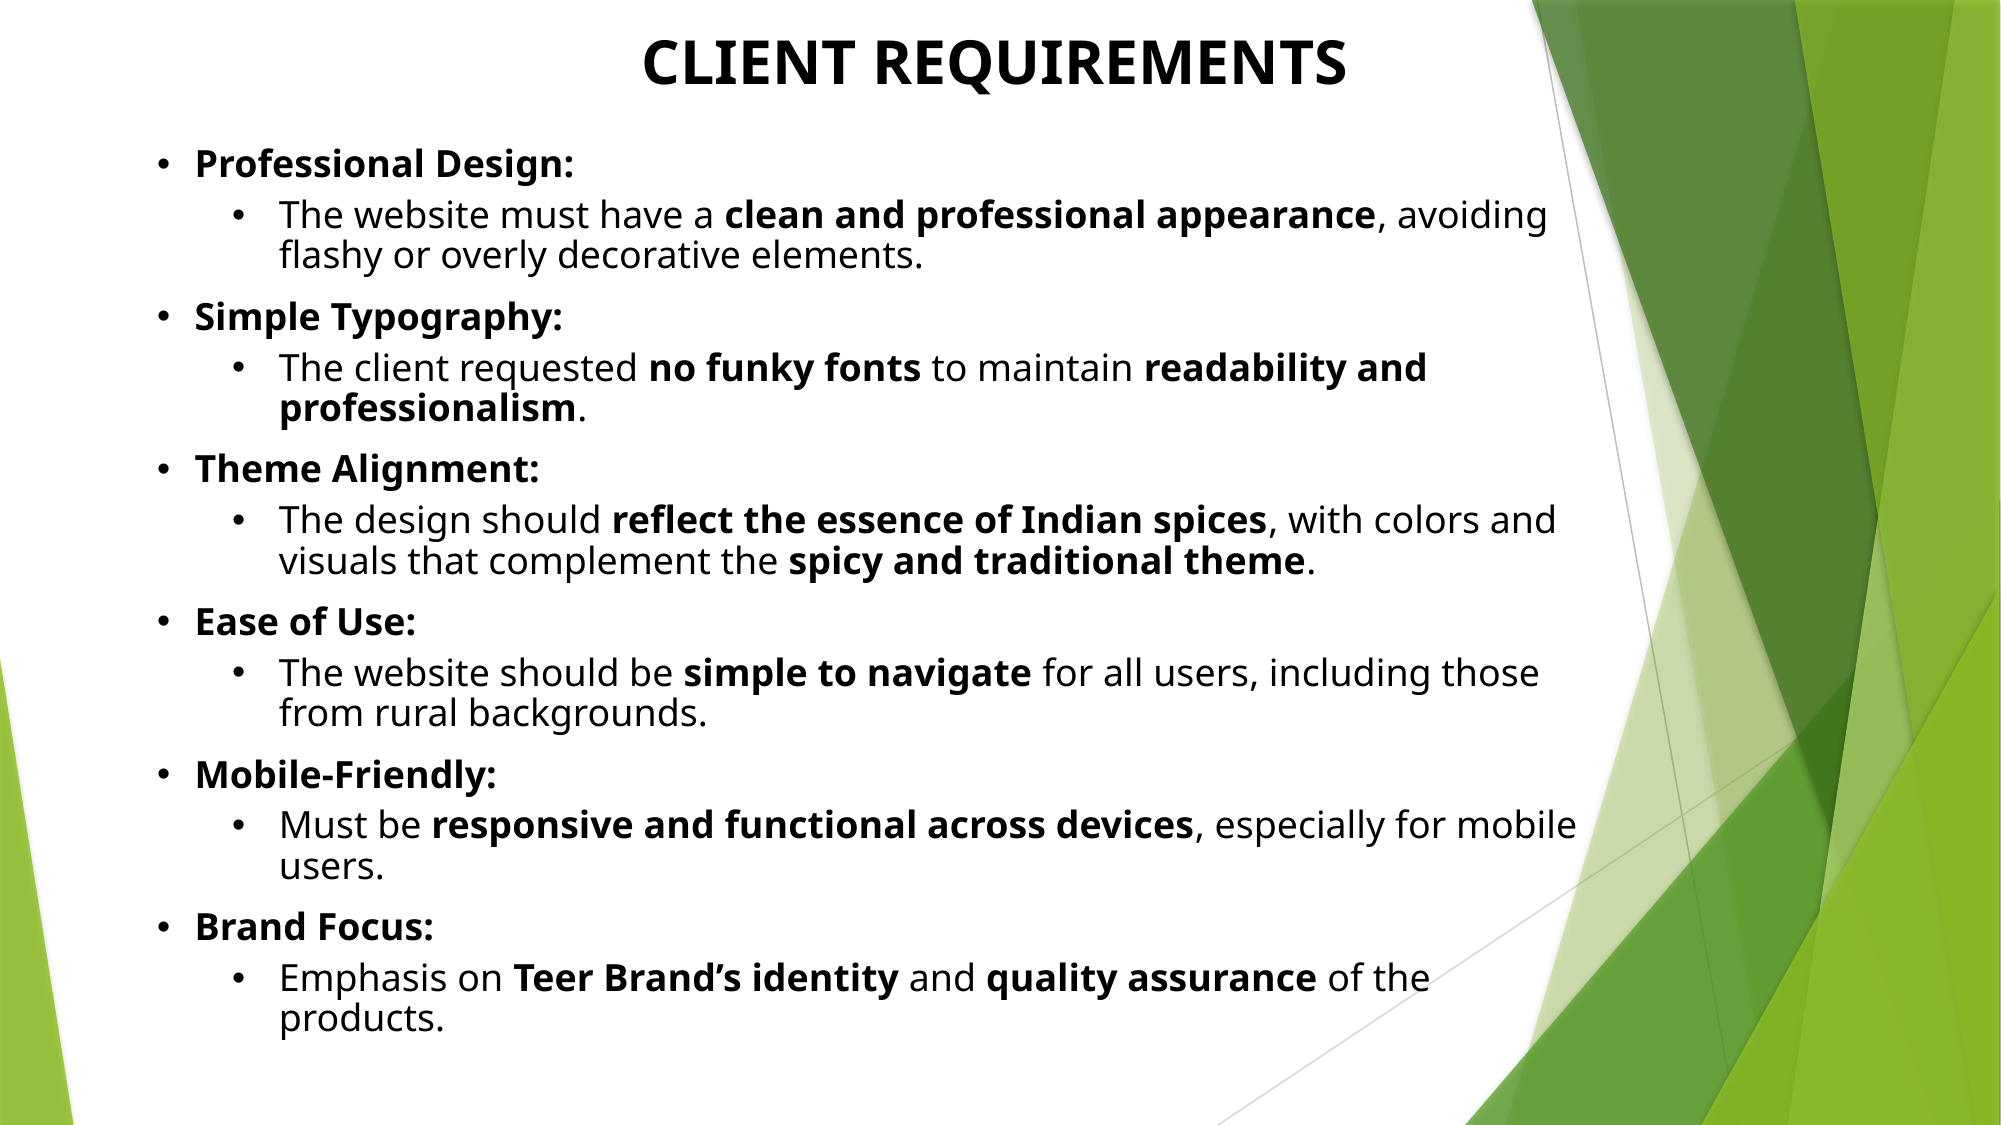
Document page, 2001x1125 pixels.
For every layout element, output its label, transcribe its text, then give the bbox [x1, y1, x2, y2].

text_box Client Requirements [192, 24, 1798, 237]
text_box Professional Design: The website must have a clean and professional appearance, avoiding flashy or overly decorative elements. Simple Typography: The client requested no funky fonts to maintain readability and professionalism. Theme Alignment: The design should reflect the essence of Indian spices, with colors and visuals that complement the spicy and traditional theme. Ease of Use: The website should be simple to navigate for all users, including those from rural backgrounds. Mobile-Friendly: Must be responsive and functional across devices, especially for mobile users. Brand Focus: Emphasis on Teer Brand’s identity and quality assurance of the products. [142, 137, 1605, 942]
